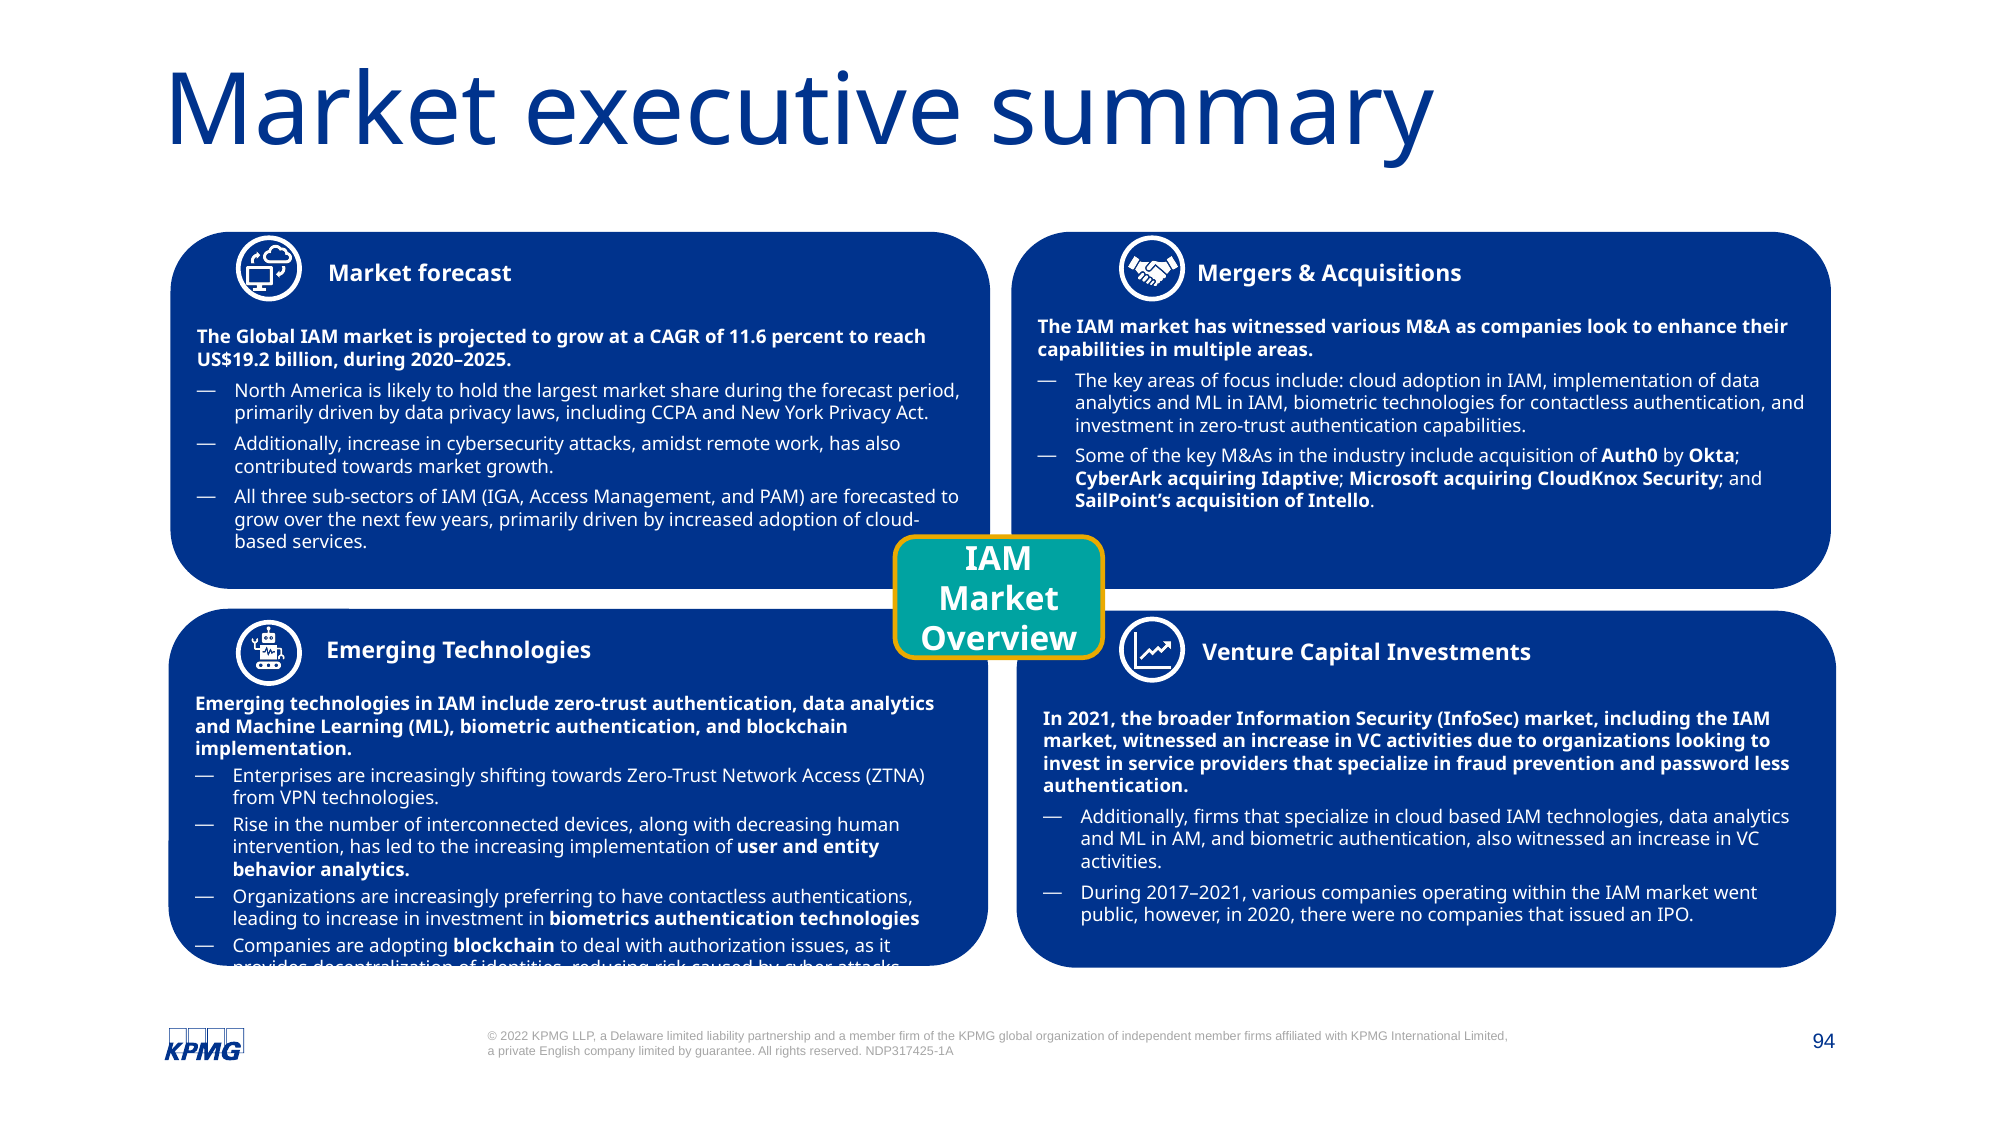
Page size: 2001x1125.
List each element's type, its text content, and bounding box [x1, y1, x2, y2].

text_box IAM Market Overview [893, 535, 1104, 659]
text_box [238, 622, 300, 684]
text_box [238, 237, 300, 300]
text_box Market forecast The Global IAM market is projected to grow at a CAGR of 11.6 percent to reach US$19.2 billion, during 2020–2025. North America is likely to hold the largest market share during the forecast period, primarily driven by data privacy laws, including CCPA and New York Privacy Act. Additionally, increase in cybersecurity attacks, amidst remote work, has also contributed towards market growth. All three sub-sectors of IAM (IGA, Access Management, and PAM) are forecasted to grow over the next few years, primarily driven by increased adoption of cloud-based services. [169, 230, 992, 590]
text_box Mergers & Acquisitions The IAM market has witnessed various M&A as companies look to enhance their capabilities in multiple areas. The key areas of focus include: cloud adoption in IAM, implementation of data analytics and ML in IAM, biometric technologies for contactless authentication, and investment in zero-trust authentication capabilities. Some of the key M&As in the industry include acquisition of Auth0 by Okta; CyberArk acquiring Idaptive; Microsoft acquiring CloudKnox Security; and SailPoint’s acquisition of Intello. [1010, 230, 1832, 590]
text_box [1090, 322, 1831, 534]
title Market executive summary [163, 70, 1837, 159]
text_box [1121, 618, 1183, 681]
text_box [1121, 237, 1183, 300]
text_box Venture Capital Investments In 2021, the broader Information Security (InfoSec) market, including the IAM market, witnessed an increase in VC activities due to organizations looking to invest in service providers that specialize in fraud prevention and password less authentication. Additionally, firms that specialize in cloud based IAM technologies, data analytics and ML in AM, and biometric authentication, also witnessed an increase in VC activities. During 2017–2021, various companies operating within the IAM market went public, however, in 2020, there were no companies that issued an IPO. [1015, 609, 1838, 969]
text_box Emerging Technologies Emerging technologies in IAM include zero-trust authentication, data analytics and Machine Learning (ML), biometric authentication, and blockchain implementation. Enterprises are increasingly shifting towards Zero-Trust Network Access (ZTNA) from VPN technologies. Rise in the number of interconnected devices, along with decreasing human intervention, has led to the increasing implementation of user and entity behavior analytics. Organizations are increasingly preferring to have contactless authentications, leading to increase in investment in biometrics authentication technologies Companies are adopting blockchain to deal with authorization issues, as it provides decentralization of identities, reducing risk caused by cyber attacks. [167, 607, 990, 967]
